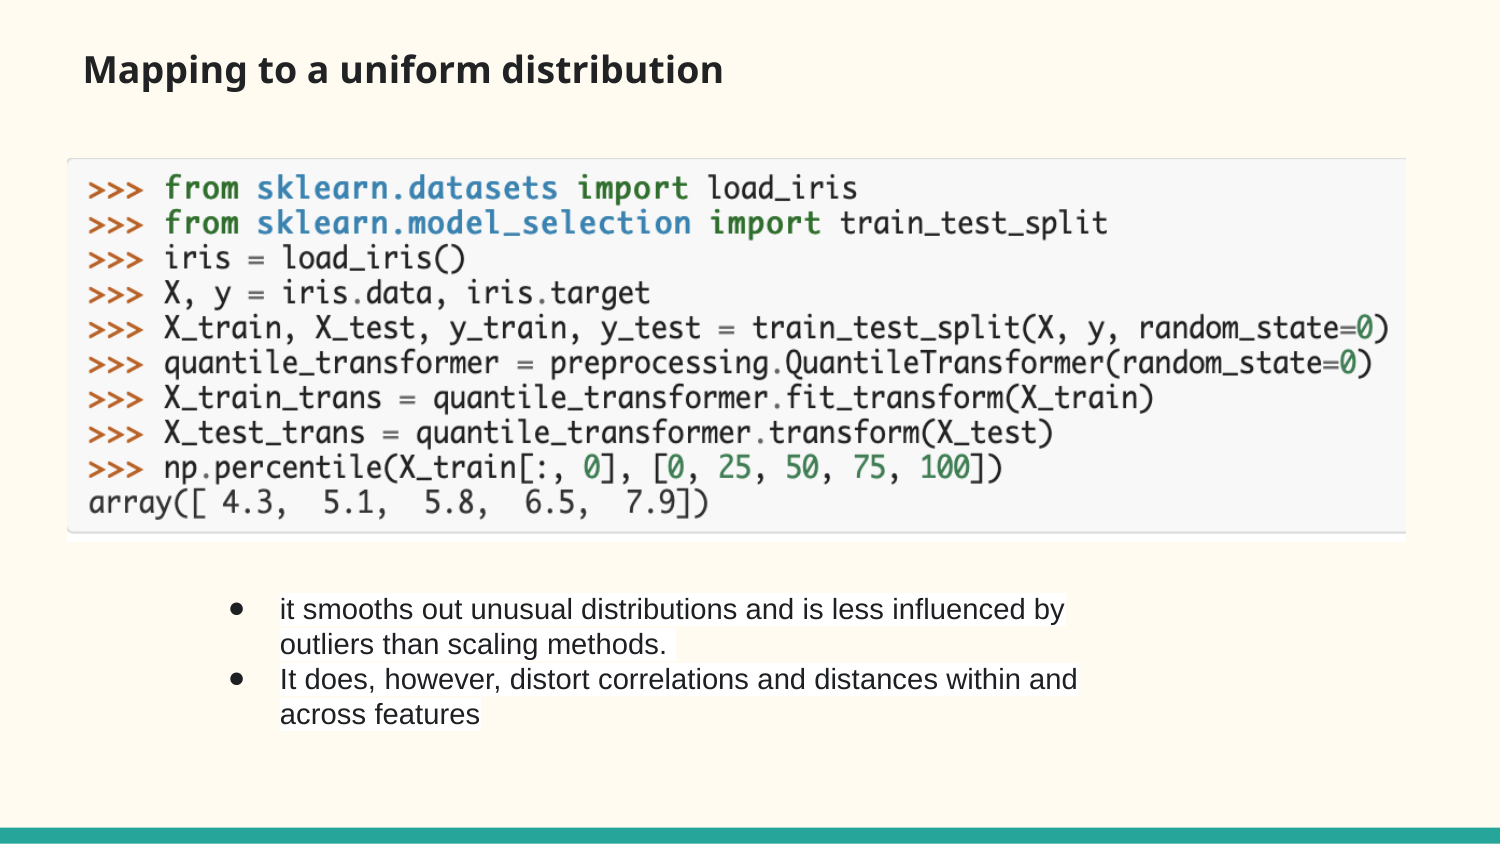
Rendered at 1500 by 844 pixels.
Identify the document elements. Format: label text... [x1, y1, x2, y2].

title Mapping to a uniform distribution [51, 24, 1449, 126]
picture [66, 158, 1406, 542]
text_box it smooths out unusual distributions and is less influenced by outliers than scaling methods. It does, however, distort correlations and distances within and across features [190, 575, 1151, 688]
